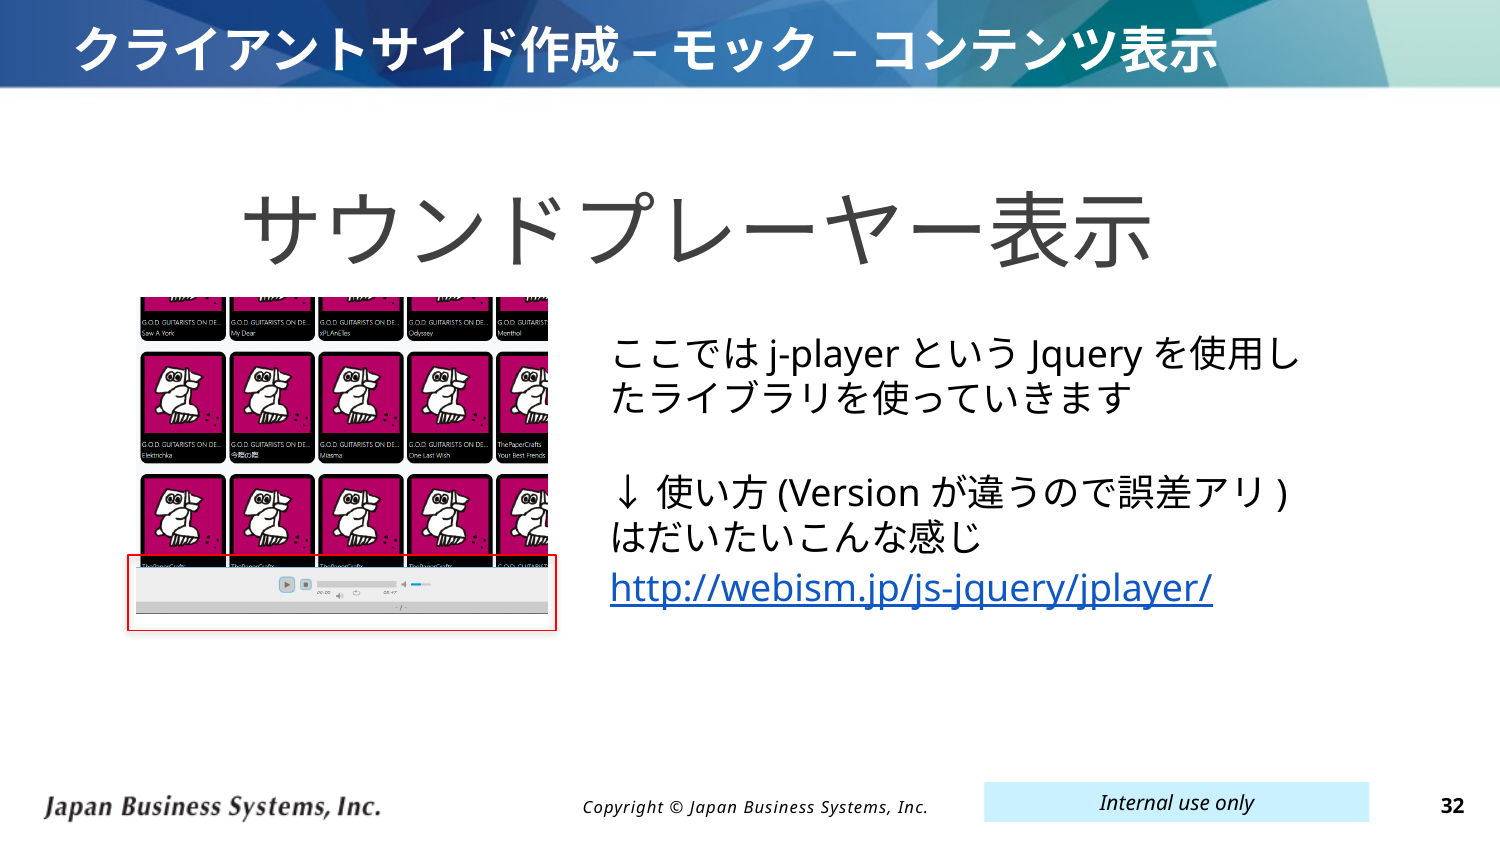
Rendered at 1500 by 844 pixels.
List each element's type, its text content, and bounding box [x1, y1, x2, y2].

list サウンドプレーヤー表示 [224, 170, 1214, 266]
text_box http://webism.jp/js-jquery/jplayer/ [594, 556, 1500, 623]
title クライアントサイド作成 – モック – コンテンツ表示 [57, 10, 1441, 79]
text_box [127, 554, 557, 631]
picture [0, 0, 1500, 844]
text_box ここではj-playerというJqueryを使用したライブラリを使っていきます [594, 322, 1353, 428]
text_box ↓使い方(Versionが違うので誤差アリ)はだいたいこんな感じ [594, 461, 1310, 566]
